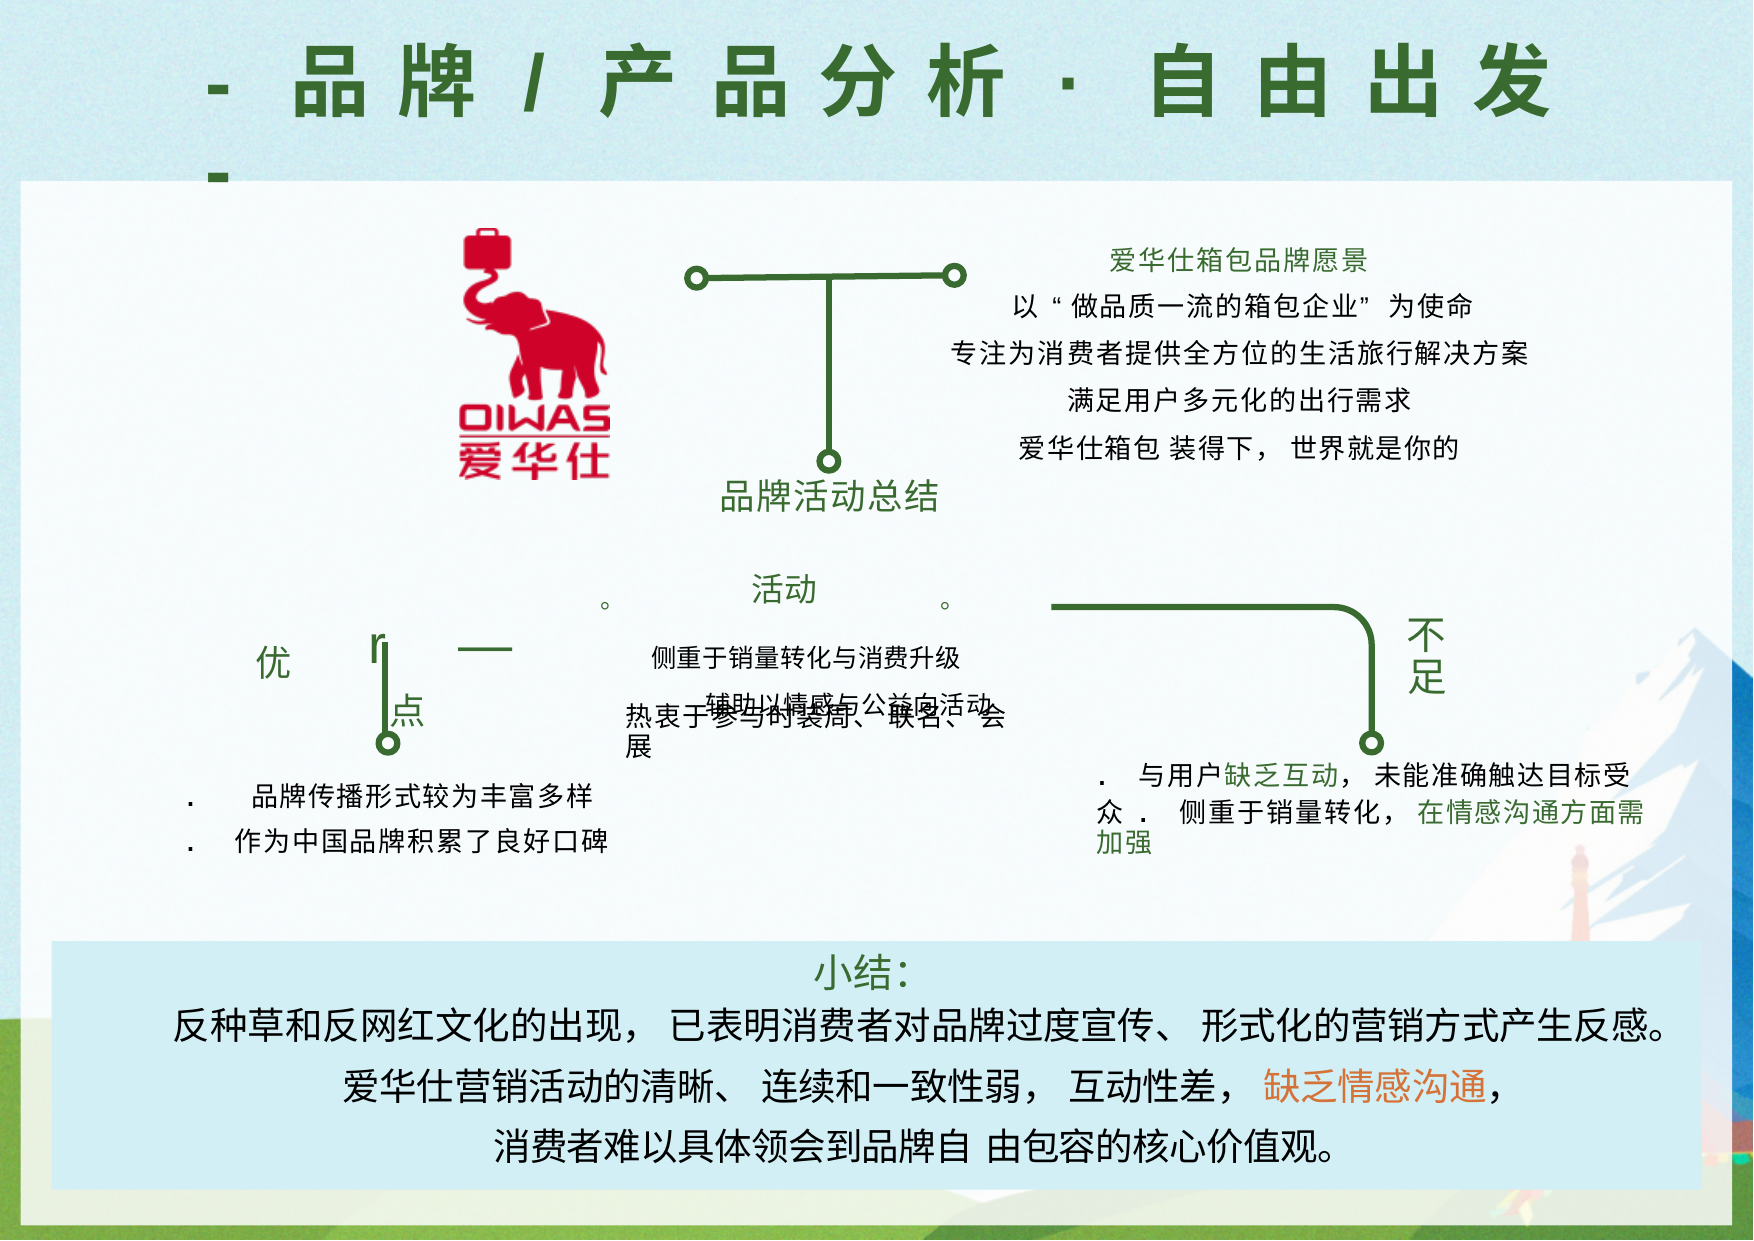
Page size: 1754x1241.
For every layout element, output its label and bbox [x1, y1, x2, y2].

picture [0, 0, 1753, 1240]
text_box [1048, 603, 1385, 756]
text_box [684, 265, 944, 474]
